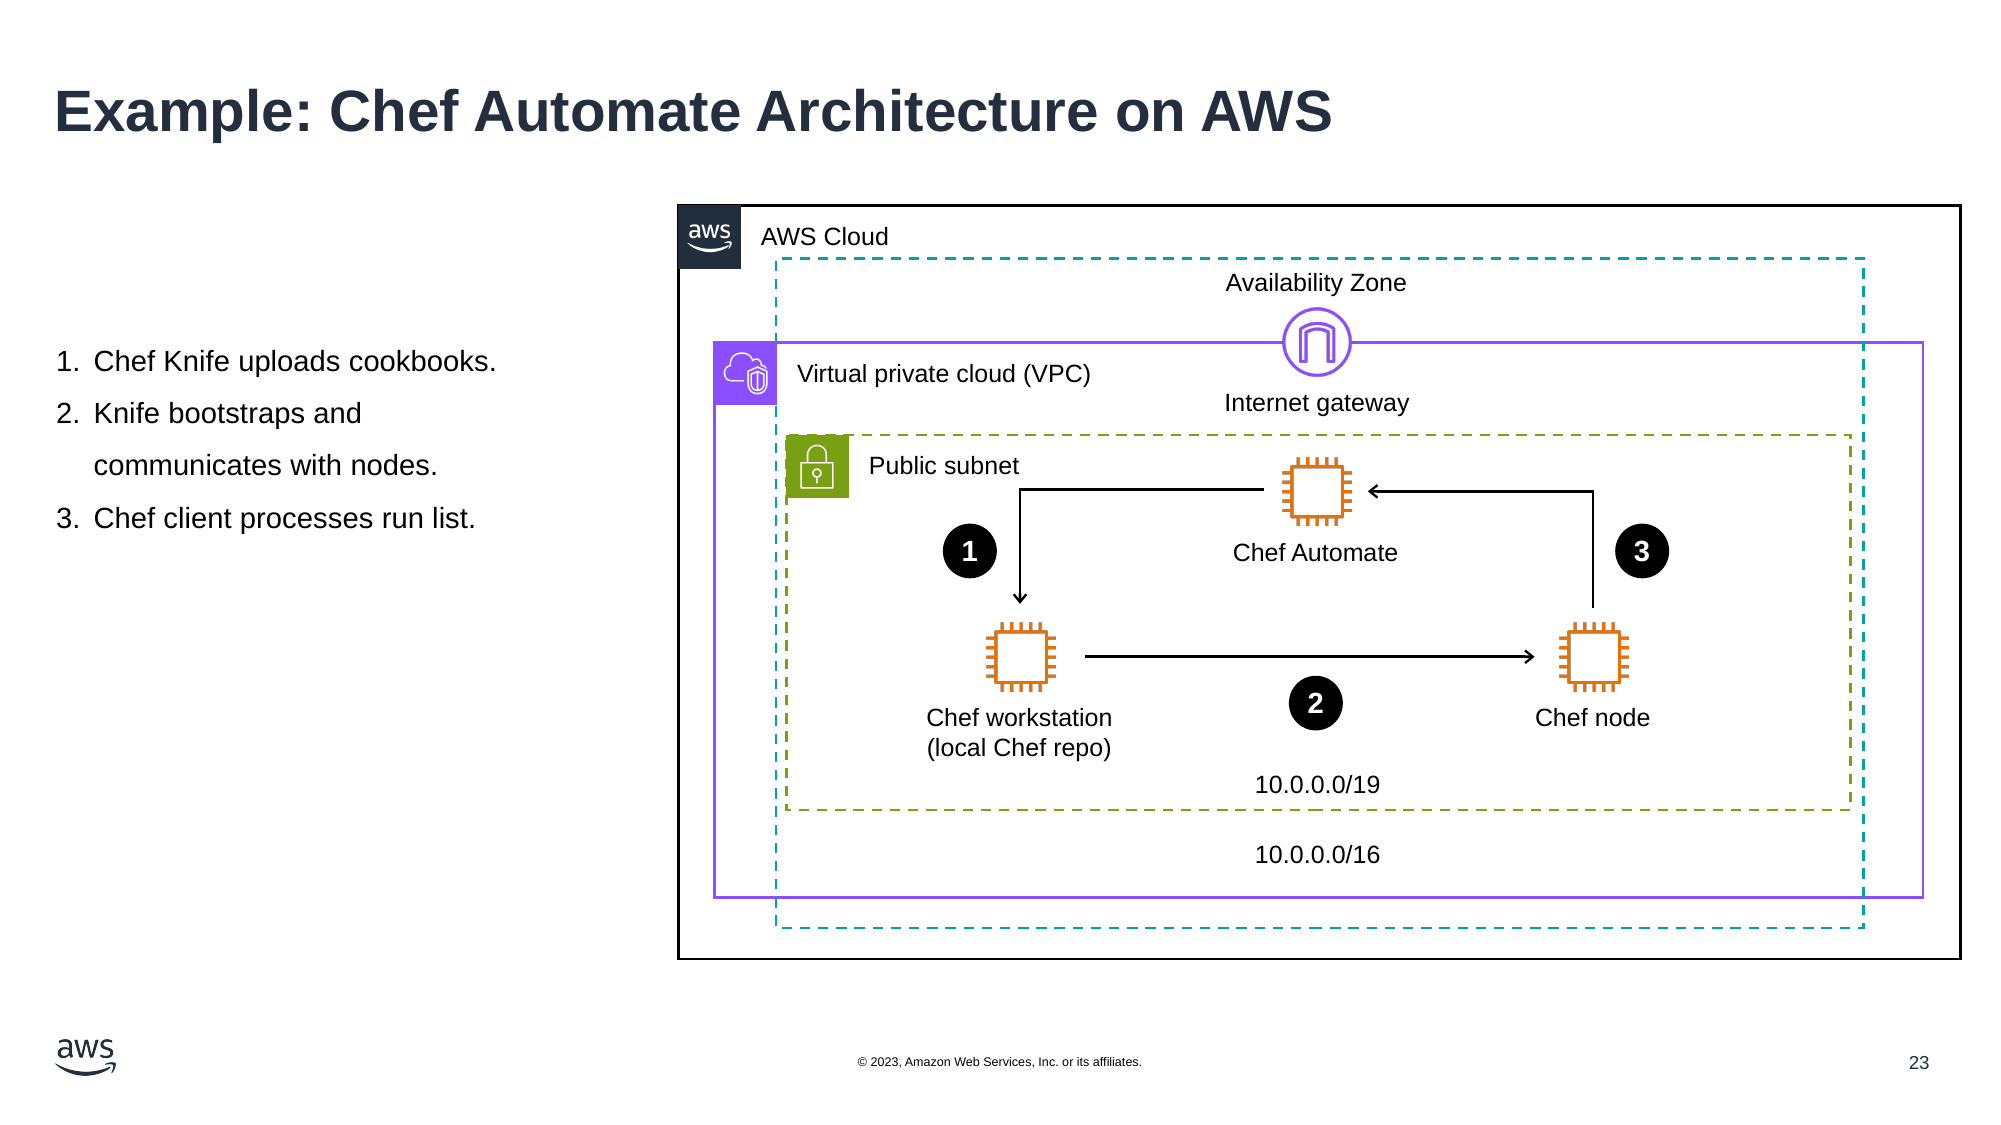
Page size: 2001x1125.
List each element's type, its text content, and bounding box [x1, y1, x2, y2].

text_box AWS Cloud [677, 205, 1961, 960]
picture [55, 1039, 116, 1076]
text_box [1408, 490, 1594, 608]
slide_number 23 [1494, 1031, 1945, 1092]
text_box Chef Knife uploads cookbooks. Knife bootstraps and communicates with nodes. Chef client processes run list. [41, 317, 544, 542]
text_box 10.0.0.0/16 [1153, 830, 1483, 876]
text_box 10.0.0.0/19 [1153, 760, 1483, 806]
text_box [775, 258, 1864, 929]
text_box [1012, 488, 1224, 604]
picture [714, 341, 777, 405]
picture [786, 435, 849, 498]
title Example: Chef Automate Architecture on AWS [39, 59, 1961, 166]
picture [678, 205, 741, 269]
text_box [918, 619, 1121, 770]
text_box 1 [941, 522, 998, 580]
text_box Public subnet [785, 434, 1852, 811]
text_box Internet gateway [1202, 379, 1433, 425]
text_box 3 [1614, 522, 1671, 580]
picture [1279, 304, 1355, 380]
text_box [1501, 619, 1685, 740]
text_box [1224, 454, 1408, 575]
text_box 2 [1287, 674, 1344, 732]
footer © 2023, Amazon Web Services, Inc. or its affiliates. [662, 1031, 1338, 1092]
text_box Availability Zone [1210, 259, 1423, 305]
